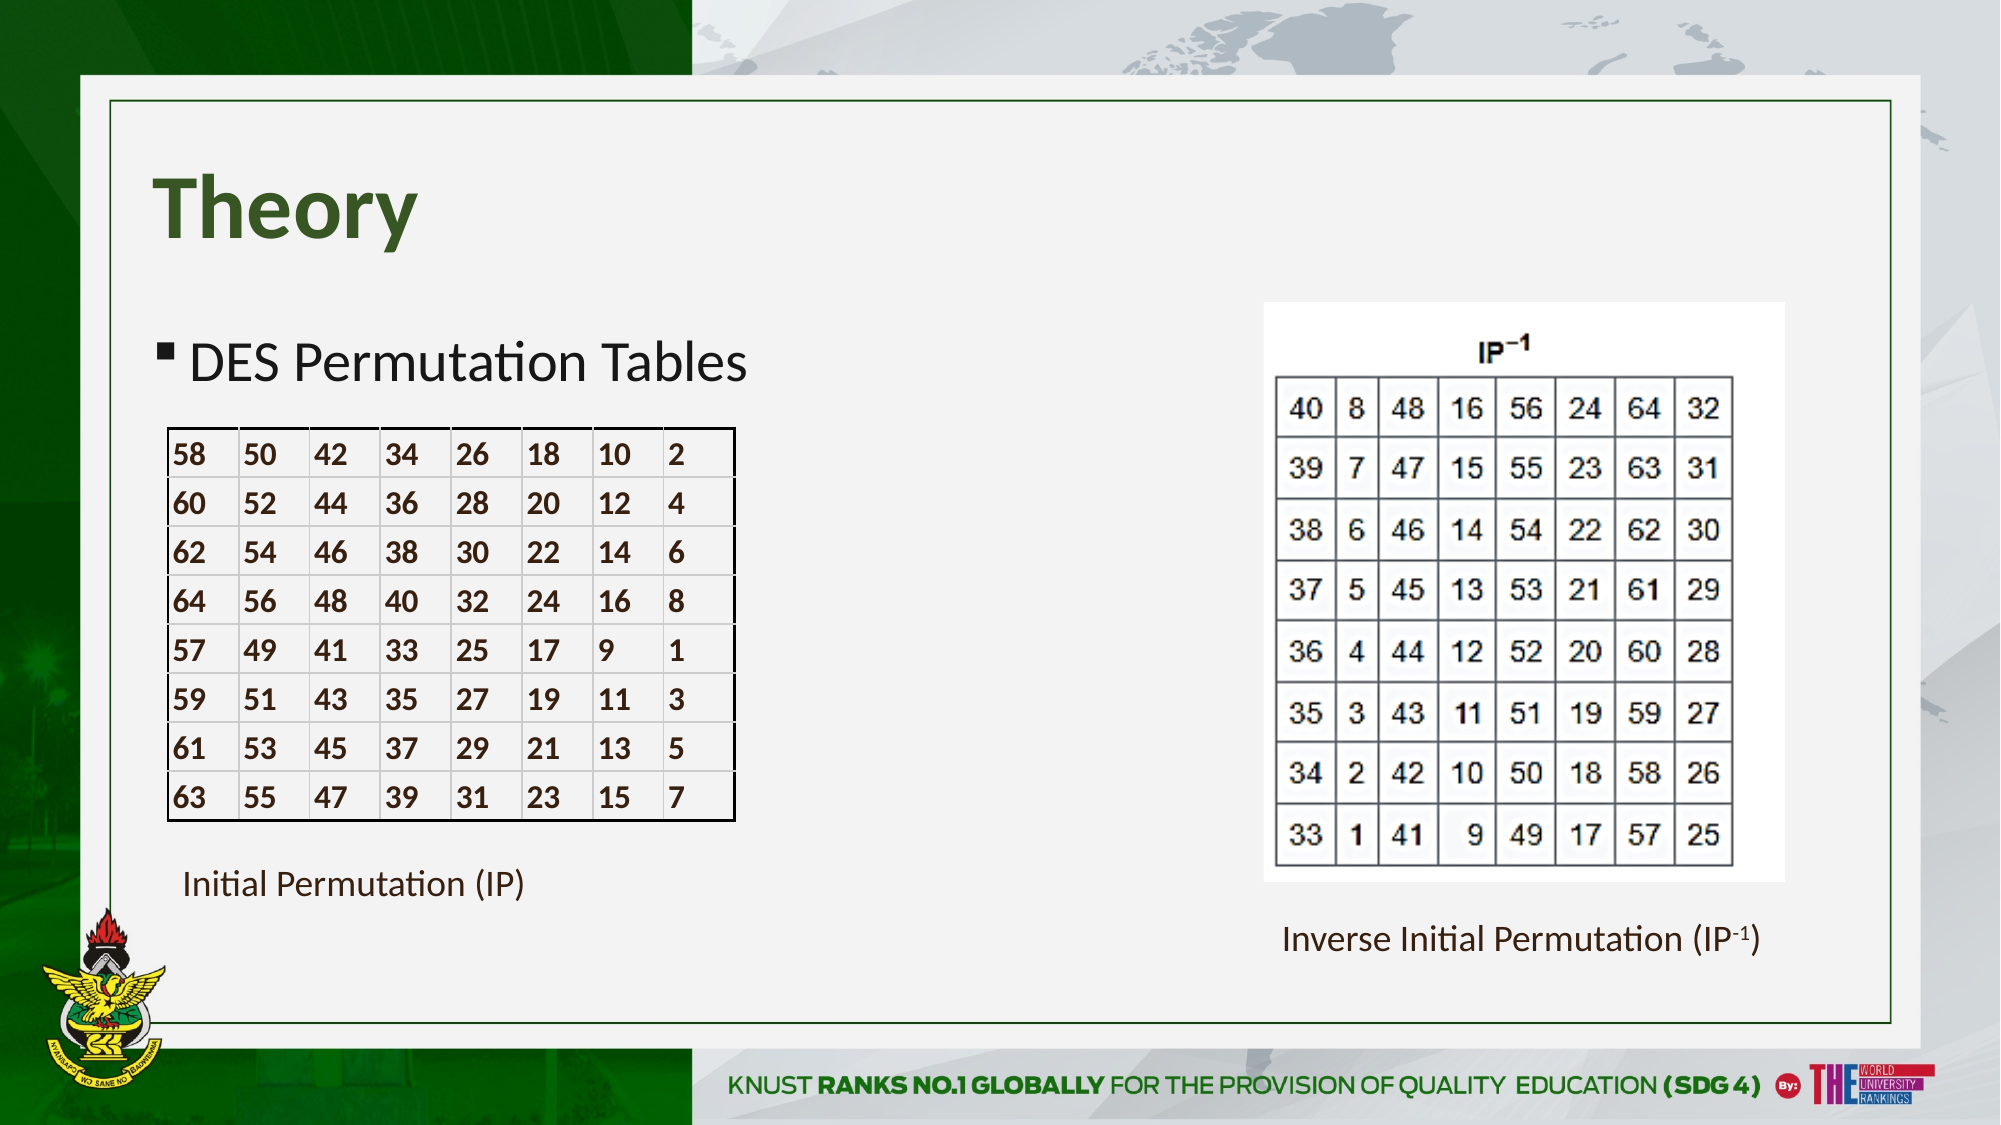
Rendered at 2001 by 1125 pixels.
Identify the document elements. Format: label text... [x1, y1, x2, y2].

table_cell 8 [664, 576, 733, 623]
table_cell 40 [381, 576, 450, 623]
title Theory [137, 99, 1863, 318]
table_cell 15 [594, 772, 663, 819]
table_cell 25 [452, 625, 521, 672]
table_header 18 [523, 430, 592, 476]
table_cell 23 [523, 772, 592, 819]
table_cell 54 [240, 527, 309, 574]
table_cell 27 [452, 674, 521, 721]
table_cell 46 [310, 527, 379, 574]
table_header 50 [240, 430, 309, 476]
table_cell 49 [240, 625, 309, 672]
table_cell 45 [310, 723, 379, 770]
table_cell 20 [523, 478, 592, 525]
table_cell 11 [594, 674, 663, 721]
table_cell 39 [381, 772, 450, 819]
text_box Initial Permutation (IP) [167, 851, 735, 911]
table_header 2 [664, 430, 733, 476]
table_cell 43 [310, 674, 379, 721]
table_cell 44 [310, 478, 379, 525]
table_cell 61 [169, 723, 238, 770]
picture [0, 0, 2001, 1125]
table_cell 6 [664, 527, 733, 574]
table_cell 4 [664, 478, 733, 525]
table_cell 48 [310, 576, 379, 623]
table_cell 16 [594, 576, 663, 623]
table_cell 52 [240, 478, 309, 525]
table_cell 63 [169, 772, 238, 819]
table_cell 57 [169, 625, 238, 672]
table_cell 14 [594, 527, 663, 574]
table_cell 62 [169, 527, 238, 574]
table_cell 17 [523, 625, 592, 672]
table_header 58 [169, 430, 238, 476]
table_cell 22 [523, 527, 592, 574]
table_cell 30 [452, 527, 521, 574]
text_box DES Permutation Tables [137, 323, 1263, 423]
table_cell 12 [594, 478, 663, 525]
table_cell 24 [523, 576, 592, 623]
table_cell 19 [523, 674, 592, 721]
text_box Inverse Initial Permutation (IP-1) [1267, 906, 1782, 967]
table_header 10 [594, 430, 663, 476]
table_cell 28 [452, 478, 521, 525]
table_cell 21 [523, 723, 592, 770]
table_cell 37 [381, 723, 450, 770]
table_cell 47 [310, 772, 379, 819]
table_cell 51 [240, 674, 309, 721]
table_cell 36 [381, 478, 450, 525]
table_header 42 [310, 430, 379, 476]
table_cell 59 [169, 674, 238, 721]
table_cell 32 [452, 576, 521, 623]
table_cell 53 [240, 723, 309, 770]
table_cell 9 [594, 625, 663, 672]
table_header 34 [381, 430, 450, 476]
table_cell 13 [594, 723, 663, 770]
table_cell 35 [381, 674, 450, 721]
table_cell 29 [452, 723, 521, 770]
table_cell 64 [169, 576, 238, 623]
table_cell 56 [240, 576, 309, 623]
table_cell 33 [381, 625, 450, 672]
table_cell 3 [664, 674, 733, 721]
table_cell 41 [310, 625, 379, 672]
table_cell 38 [381, 527, 450, 574]
table_cell 5 [664, 723, 733, 770]
table_header 26 [452, 430, 521, 476]
table_cell 31 [452, 772, 521, 819]
table_cell 1 [664, 625, 733, 672]
table_cell 7 [664, 772, 733, 819]
table_cell 60 [169, 478, 238, 525]
table_cell 55 [240, 772, 309, 819]
